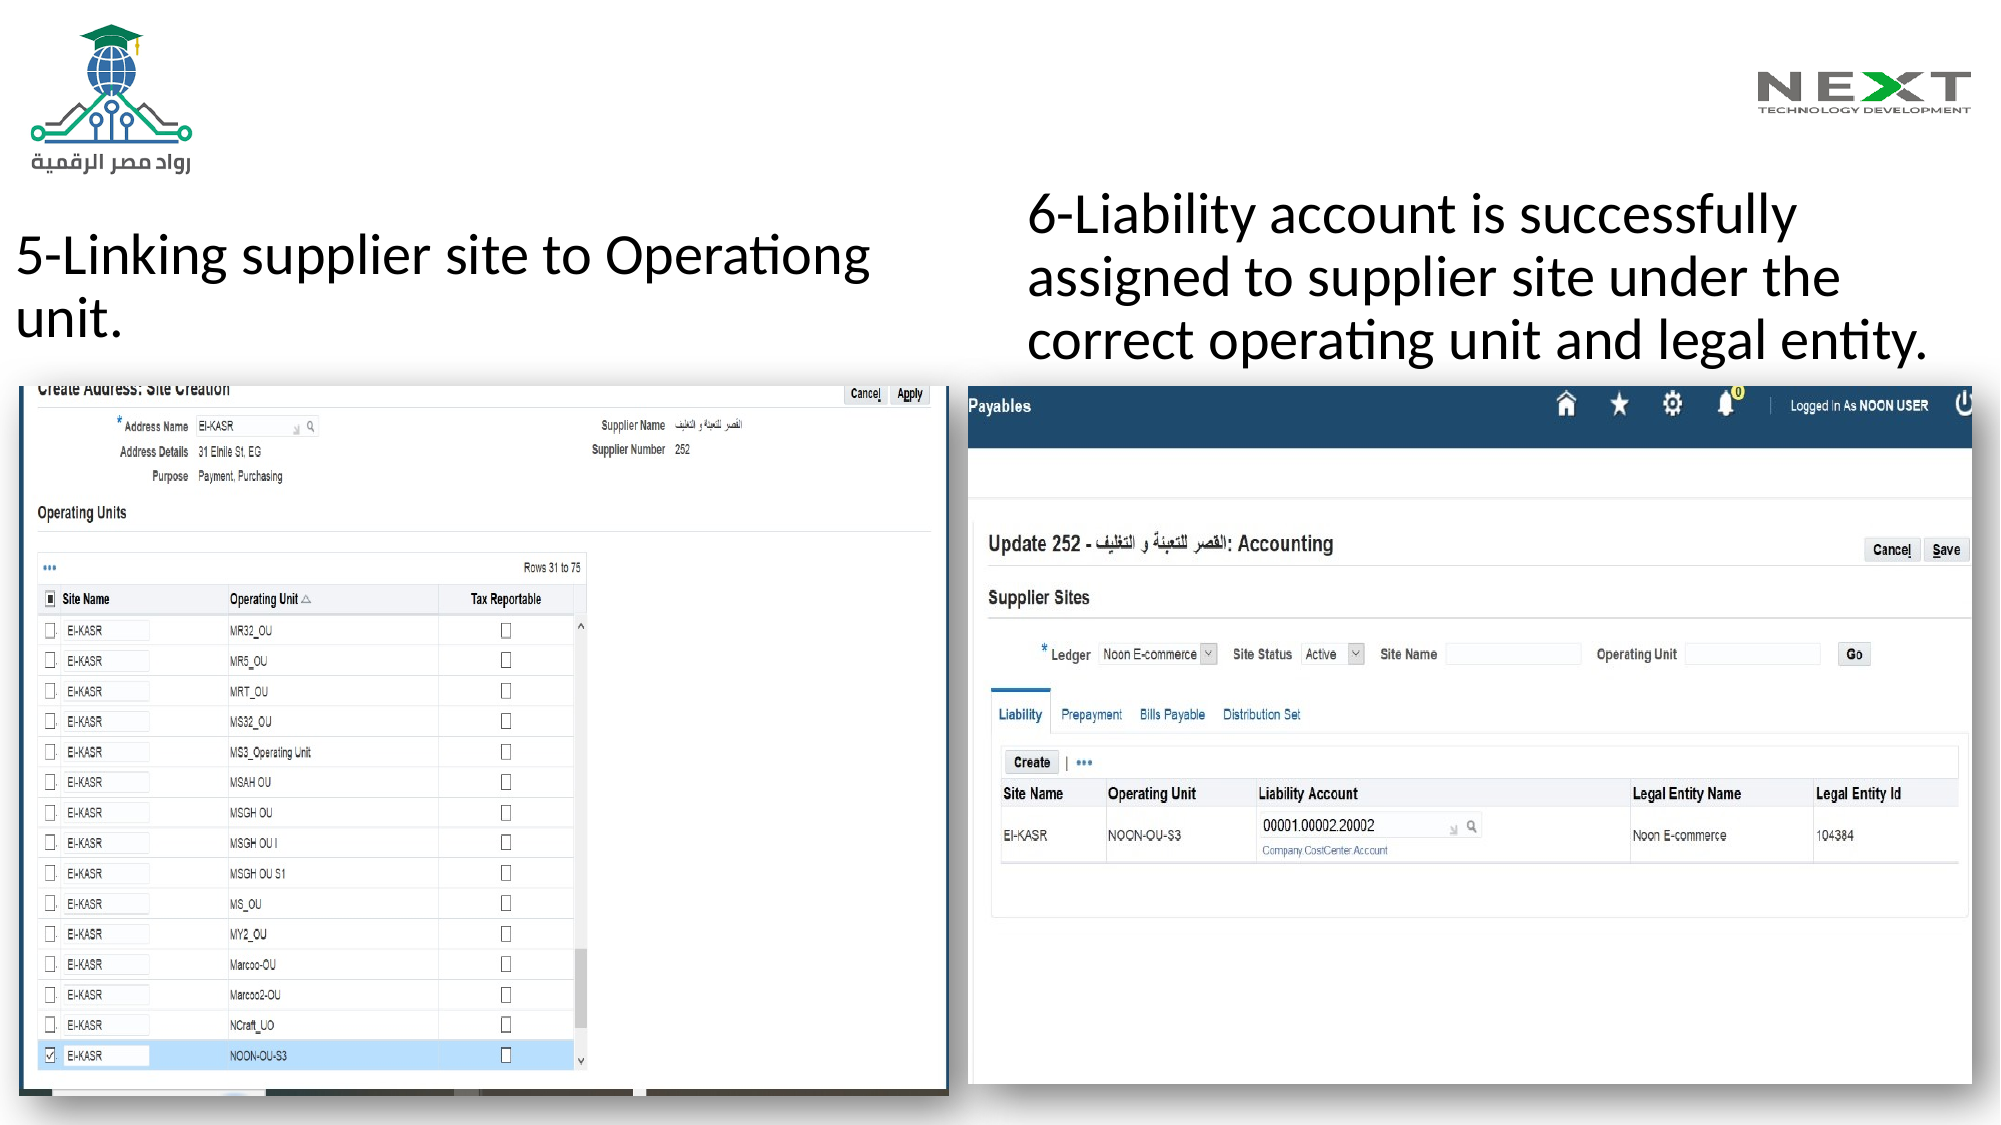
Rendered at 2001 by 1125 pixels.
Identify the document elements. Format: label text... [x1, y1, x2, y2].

picture [0, 0, 218, 217]
picture [968, 386, 1972, 1084]
picture [19, 386, 949, 1096]
list 6-Liability account is successfully assigned to supplier site under the correct operating unit and legal entity. [1012, 175, 1972, 370]
picture [1733, 8, 1997, 176]
list 5-Linking supplier site to Operationg unit. [0, 216, 988, 1125]
